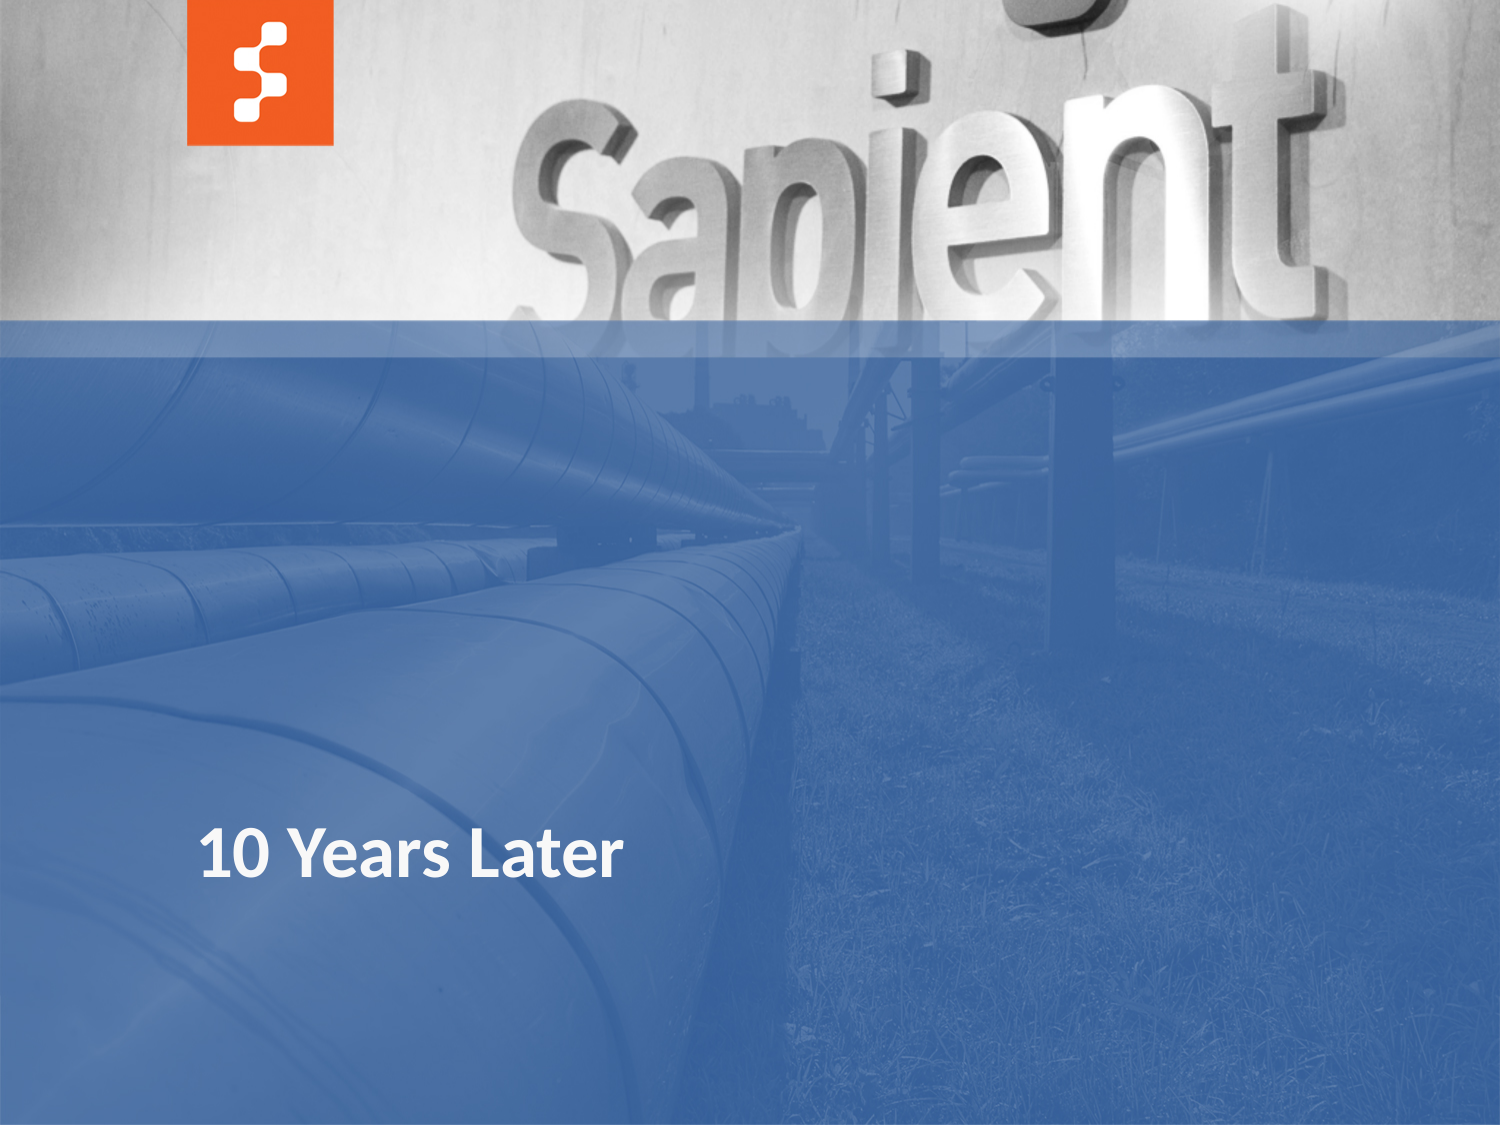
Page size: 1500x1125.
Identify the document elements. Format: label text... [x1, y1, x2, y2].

list 10 Years Later [187, 574, 1276, 901]
picture [0, 0, 1500, 1125]
